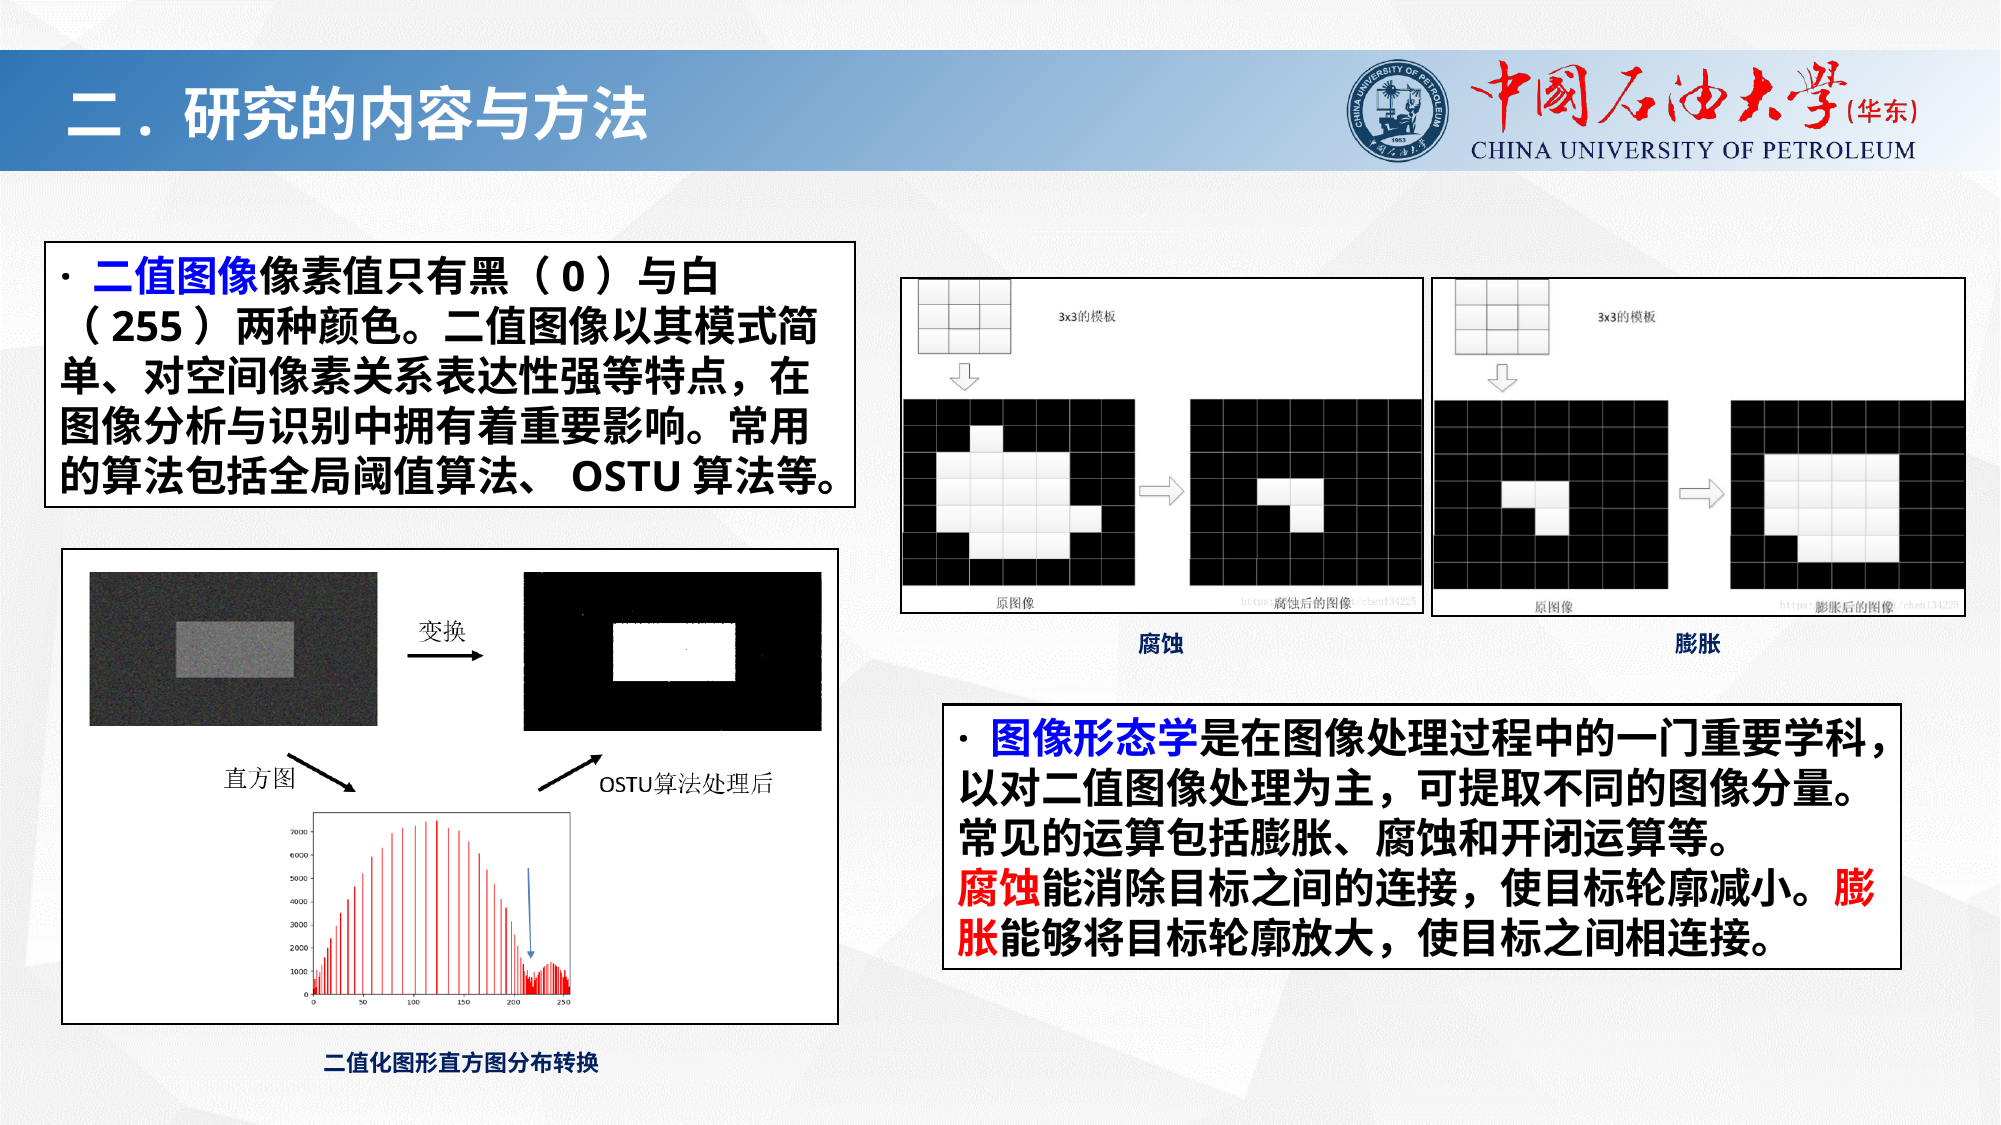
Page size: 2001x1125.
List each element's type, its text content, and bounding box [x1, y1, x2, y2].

picture [0, 0, 2001, 1125]
text_box · 二值图像像素值只有黑（0）与白（255）两种颜色。二值图像以其模式简单、对空间像素关系表达性强等特点，在图像分析与识别中拥有着重要影响。常用的算法包括全局阈值算法、OSTU算法等。 [44, 241, 856, 508]
text_box · 图像形态学是在图像处理过程中的一门重要学科，以对二值图像处理为主，可提取不同的图像分量。常见的运算包括膨胀、腐蚀和开闭运算等。 腐蚀能消除目标之间的连接，使目标轮廓减小。膨胀能够将目标轮廓放大，使目标之间相连接。 [942, 703, 1902, 970]
text_box 二值化图形直方图分布转换 [207, 1041, 716, 1084]
text_box 腐蚀 [1096, 621, 1228, 664]
text_box 膨胀 [1644, 621, 1754, 664]
